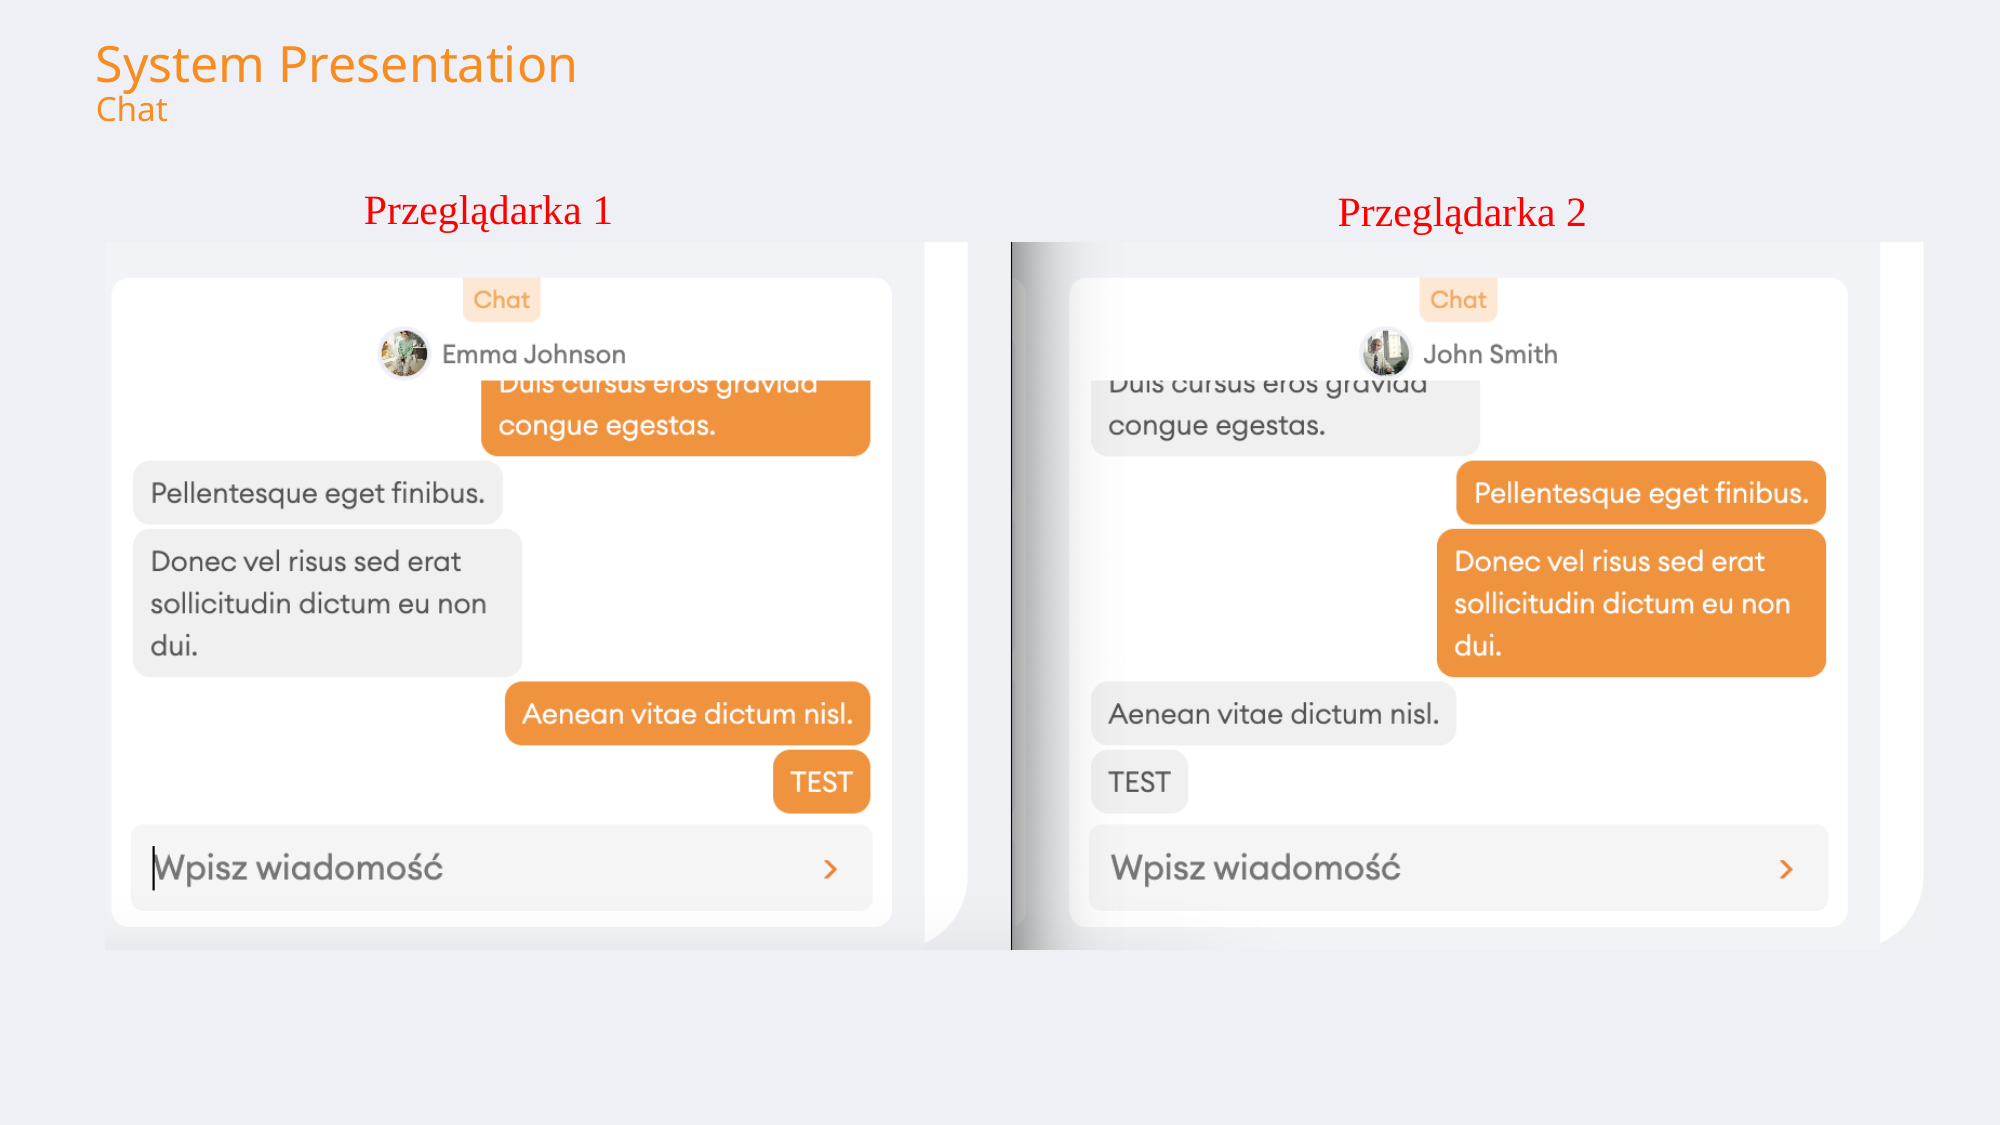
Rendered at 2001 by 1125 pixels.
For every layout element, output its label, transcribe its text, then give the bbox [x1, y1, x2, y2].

picture [104, 241, 1931, 950]
text_box Przeglądarka 2 [1322, 169, 1652, 240]
text_box Przeglądarka 1 [348, 168, 678, 238]
title System Presentation Chat [80, 0, 1050, 169]
